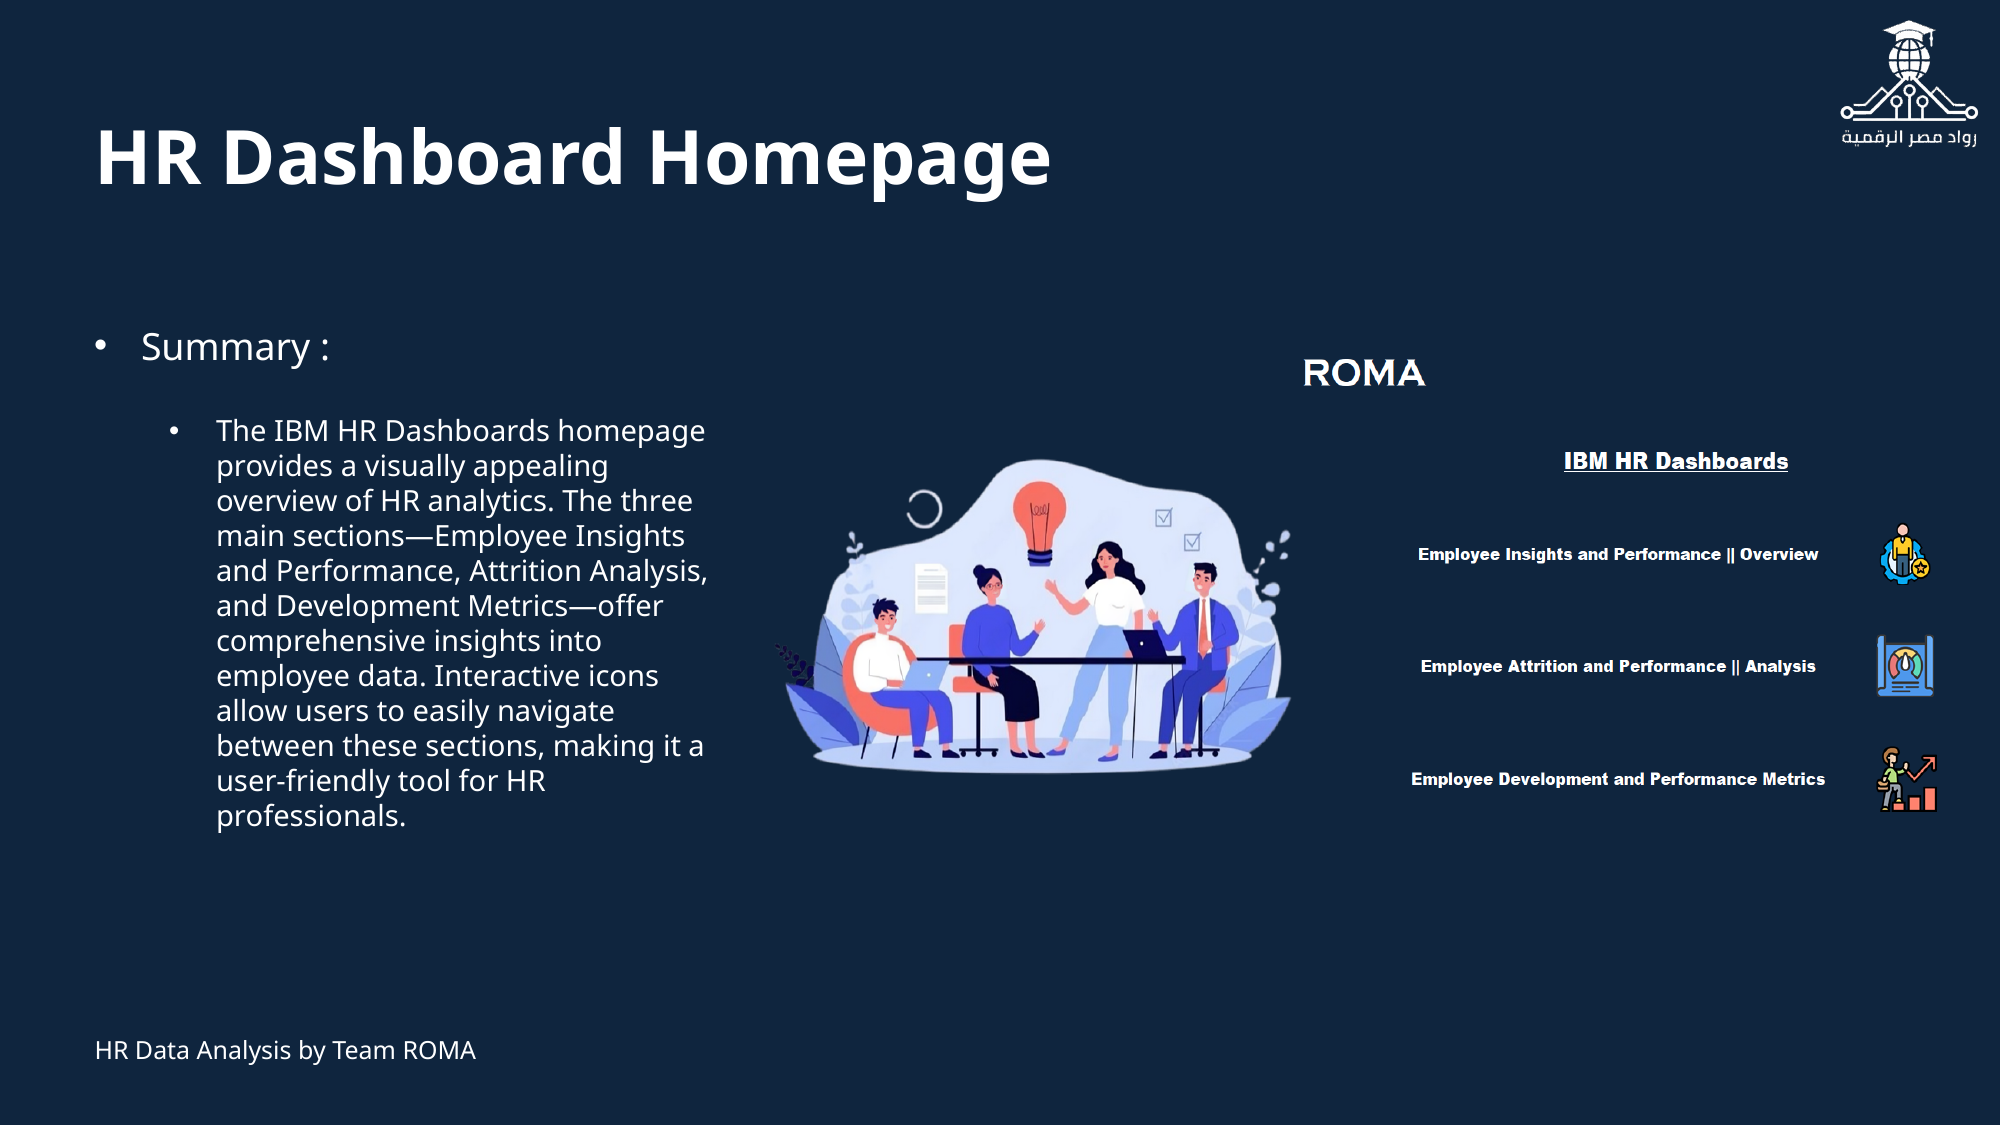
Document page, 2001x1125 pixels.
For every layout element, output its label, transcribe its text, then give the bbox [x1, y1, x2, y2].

picture [743, 309, 1987, 951]
text_box Summary : The IBM HR Dashboards homepage provides a visually appealing overview of HR analytics. The three main sections—Employee Insights and Performance, Attrition Analysis, and Development Metrics—offer comprehensive insights into employee data. Interactive icons allow users to easily navigate between these sections, making it a user-friendly tool for HR professionals. [79, 315, 743, 840]
footer HR Data Analysis by Team ROMA [79, 1020, 755, 1080]
title HR Dashboard Homepage [79, 51, 1318, 269]
picture [1815, 0, 2000, 184]
